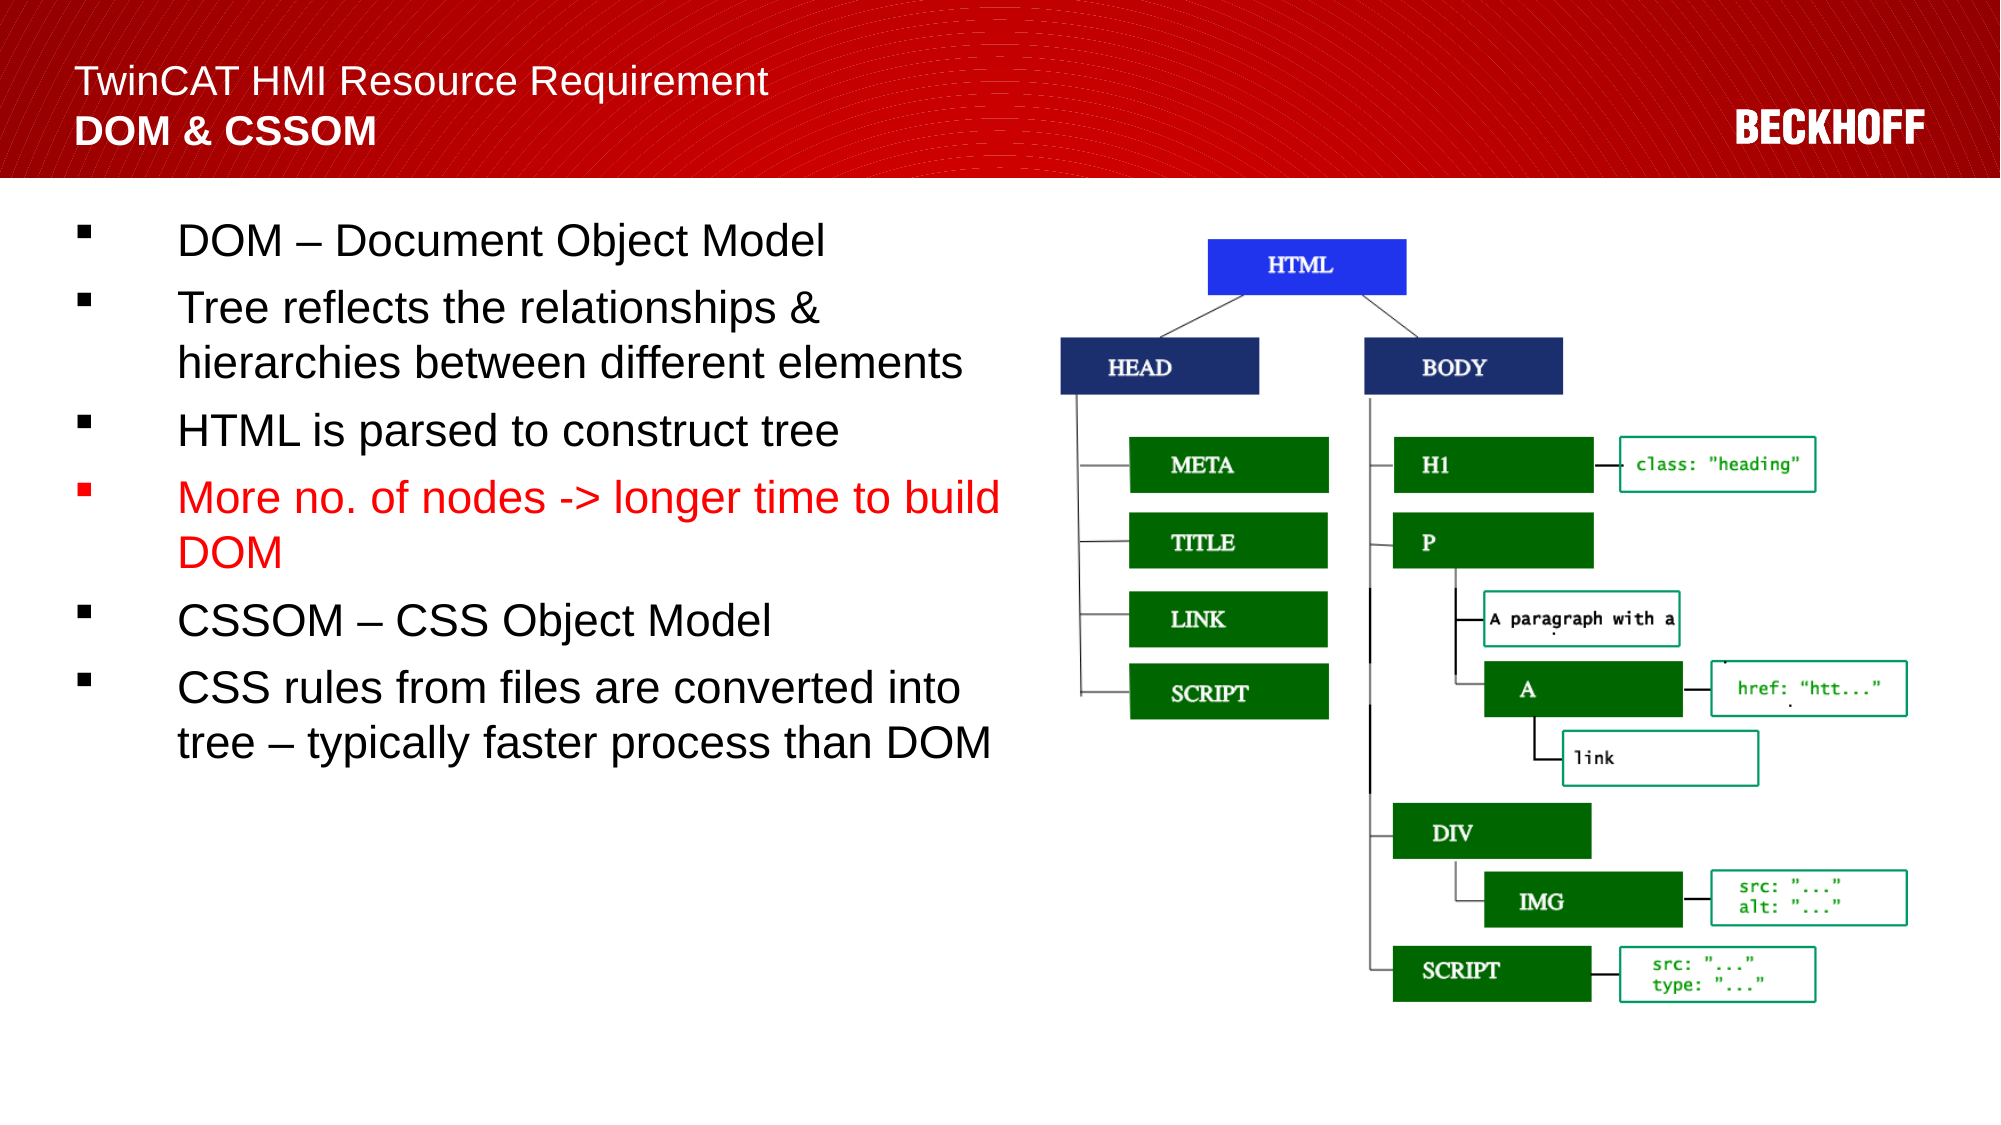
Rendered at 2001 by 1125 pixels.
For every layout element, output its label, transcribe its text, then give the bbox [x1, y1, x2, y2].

title TwinCAT HMI Resource Requirement DOM & CSSOM [0, 28, 1663, 178]
picture [1727, 98, 1934, 155]
picture [1046, 222, 1908, 1010]
list DOM – Document Object Model Tree reflects the relationships & hierarchies between different elements HTML is parsed to construct tree More no. of nodes -> longer time to build DOM CSSOM – CSS Object Model CSS rules from files are converted into tree – typically faster process than DOM [0, 178, 1036, 1054]
